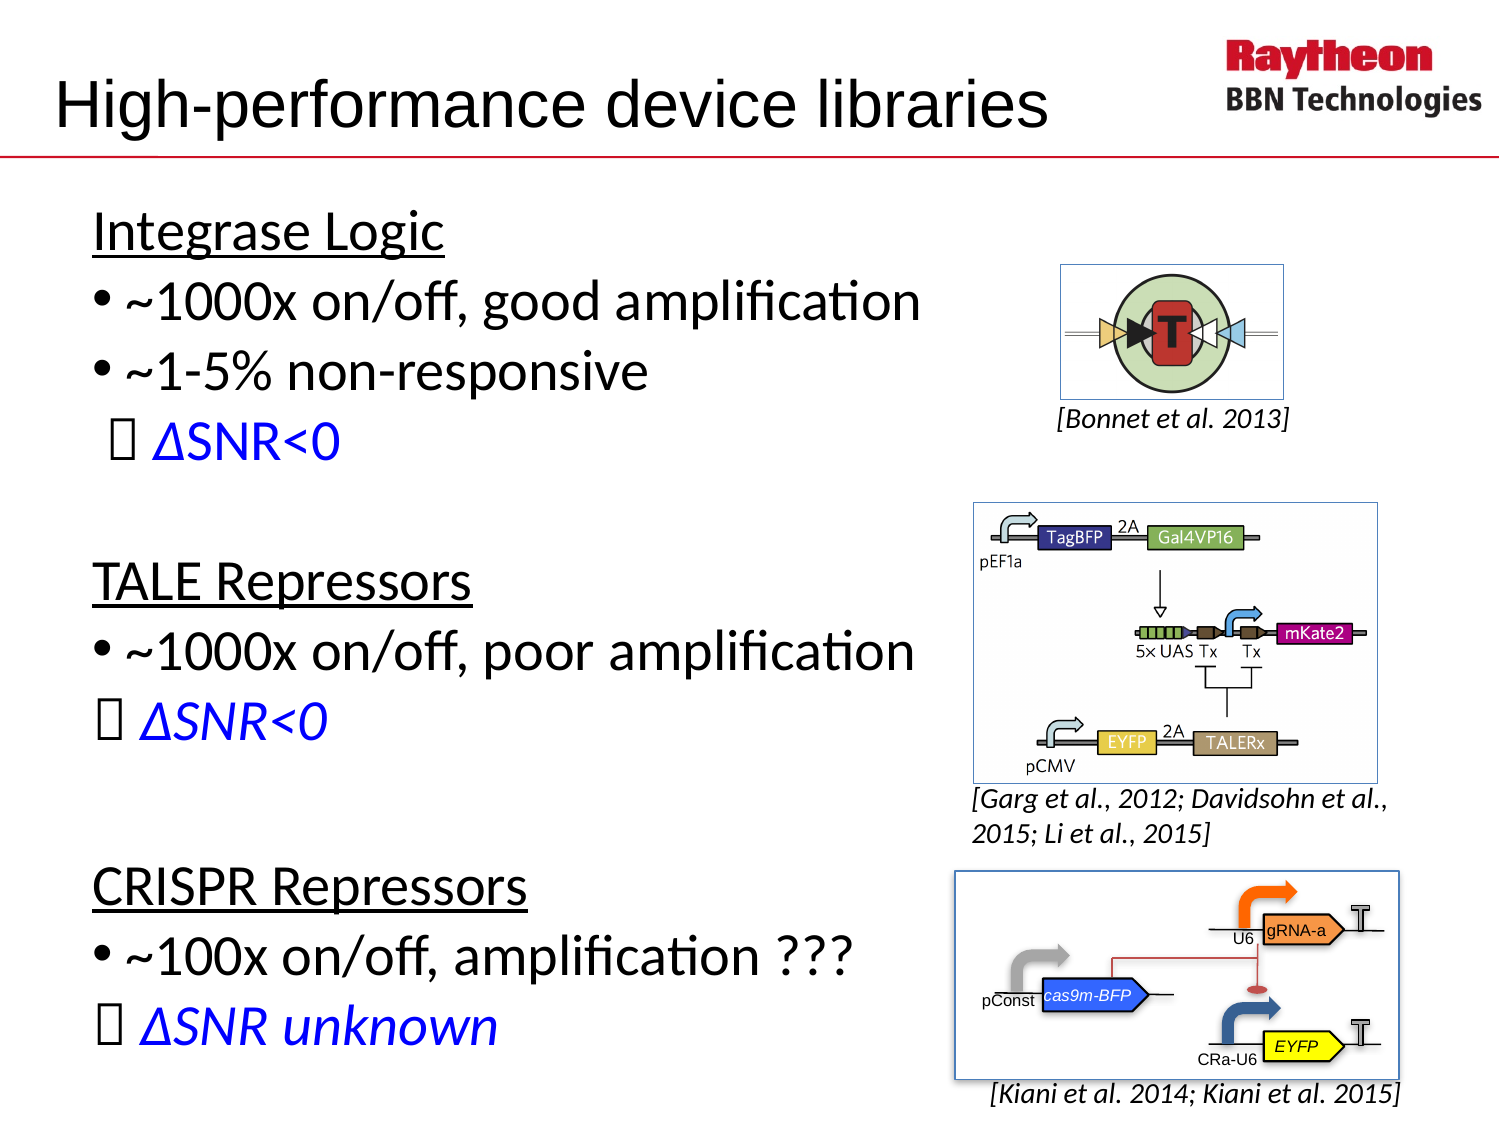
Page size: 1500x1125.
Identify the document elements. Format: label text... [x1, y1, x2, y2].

text_box [954, 870, 1400, 1080]
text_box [966, 879, 1385, 1077]
title High-performance device libraries [39, 44, 1390, 158]
text_box [Garg et al., 2012; Davidsohn et al., 2015; Li et al., 2015] [956, 772, 1411, 857]
text_box Integrase Logic ~1000x on/off, good amplification ~1-5% non-responsive  ΔSNR<0 TALE Repressors ~1000x on/off, poor amplification  ΔSNR<0 CRISPR Repressors ~100x on/off, amplification ???  ΔSNR unknown [77, 185, 993, 1065]
picture [973, 502, 1379, 784]
text_box [Kiani et al. 2014; Kiani et al. 2015] [974, 1067, 1417, 1118]
picture [1222, 36, 1484, 121]
picture [1060, 263, 1284, 400]
text_box [Bonnet et al. 2013] [1041, 391, 1306, 442]
